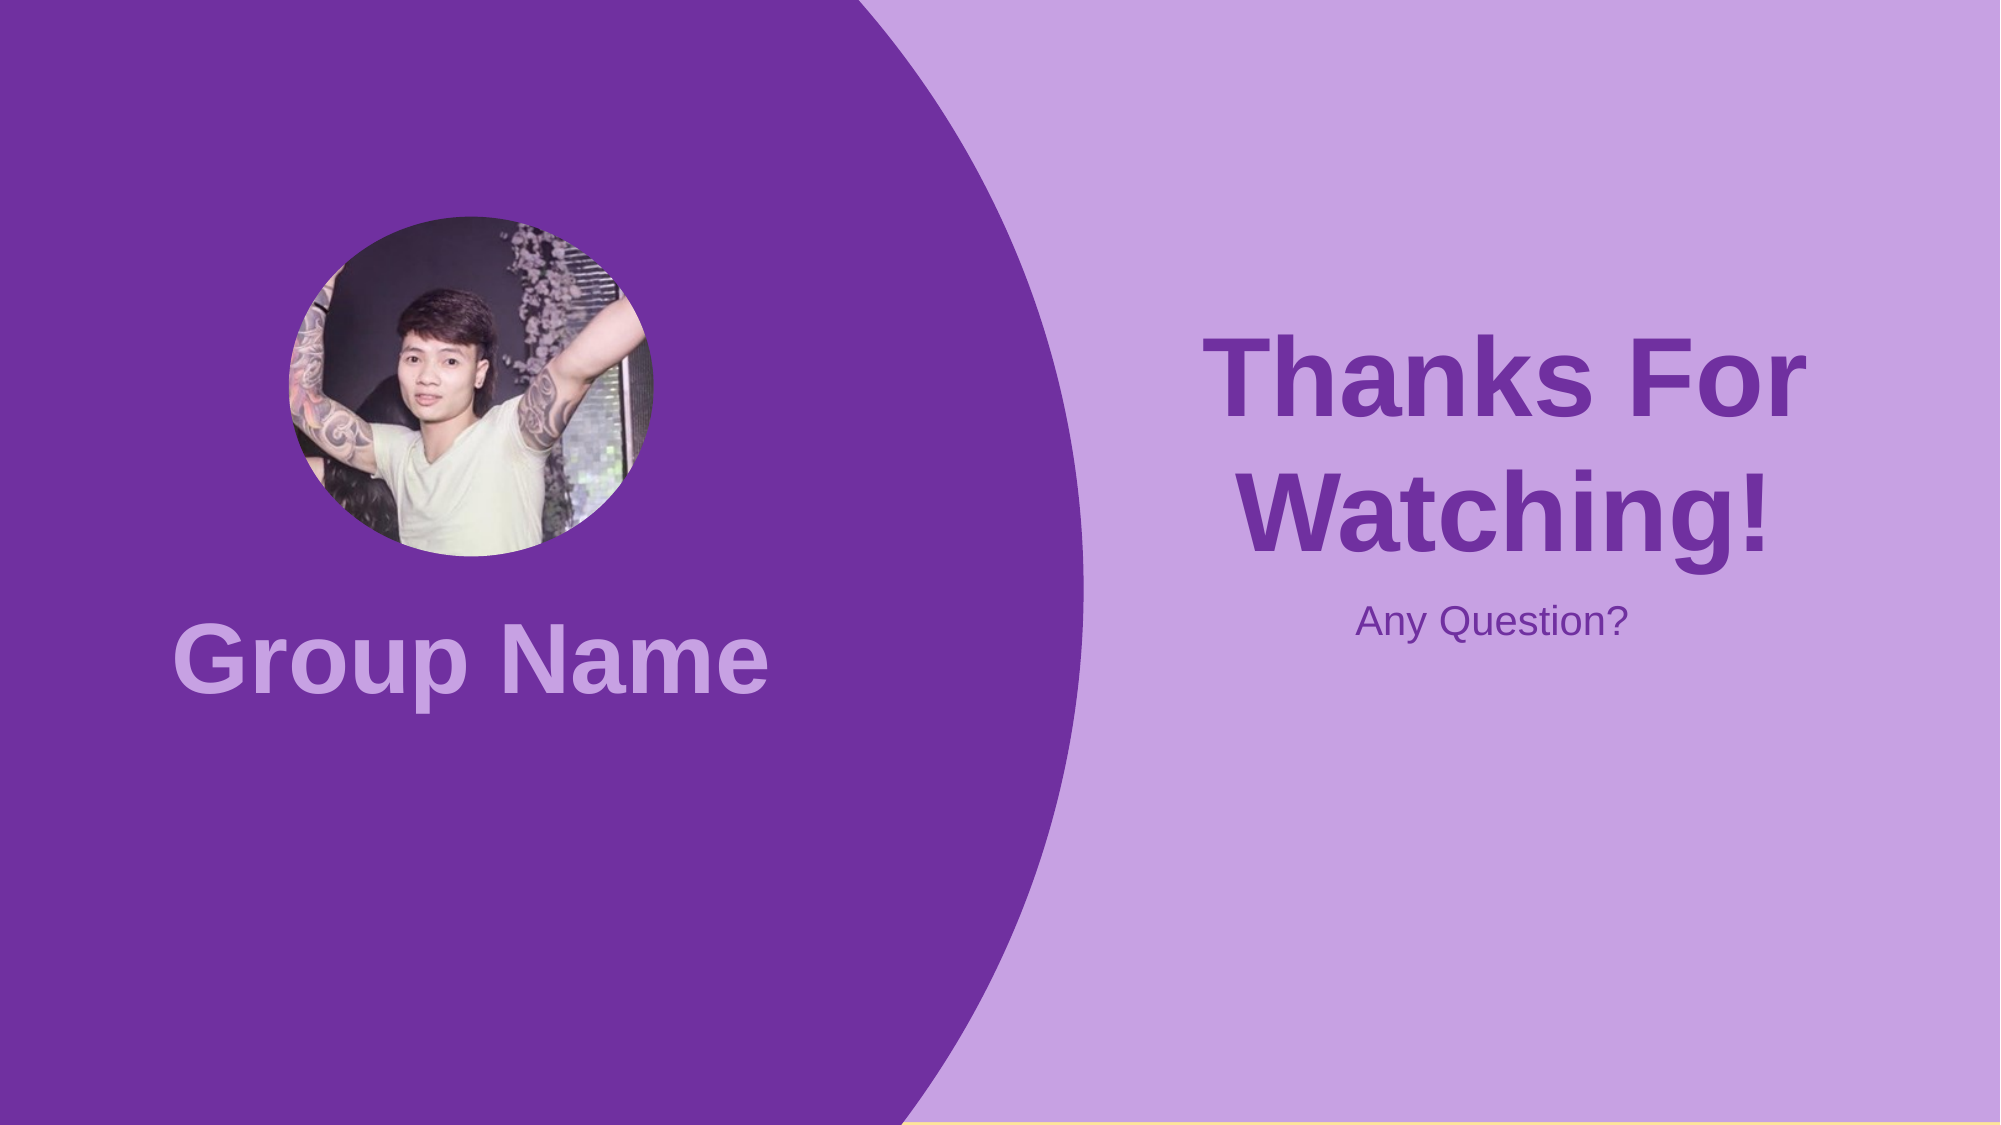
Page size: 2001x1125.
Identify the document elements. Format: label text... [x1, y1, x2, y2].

text_box Any Question? [1232, 586, 1753, 652]
text_box Group Name [56, 586, 887, 722]
text_box [860, 0, 2000, 1123]
text_box [288, 216, 654, 557]
text_box [0, 0, 1084, 1125]
text_box Thanks For Watching! [1128, 296, 1883, 582]
